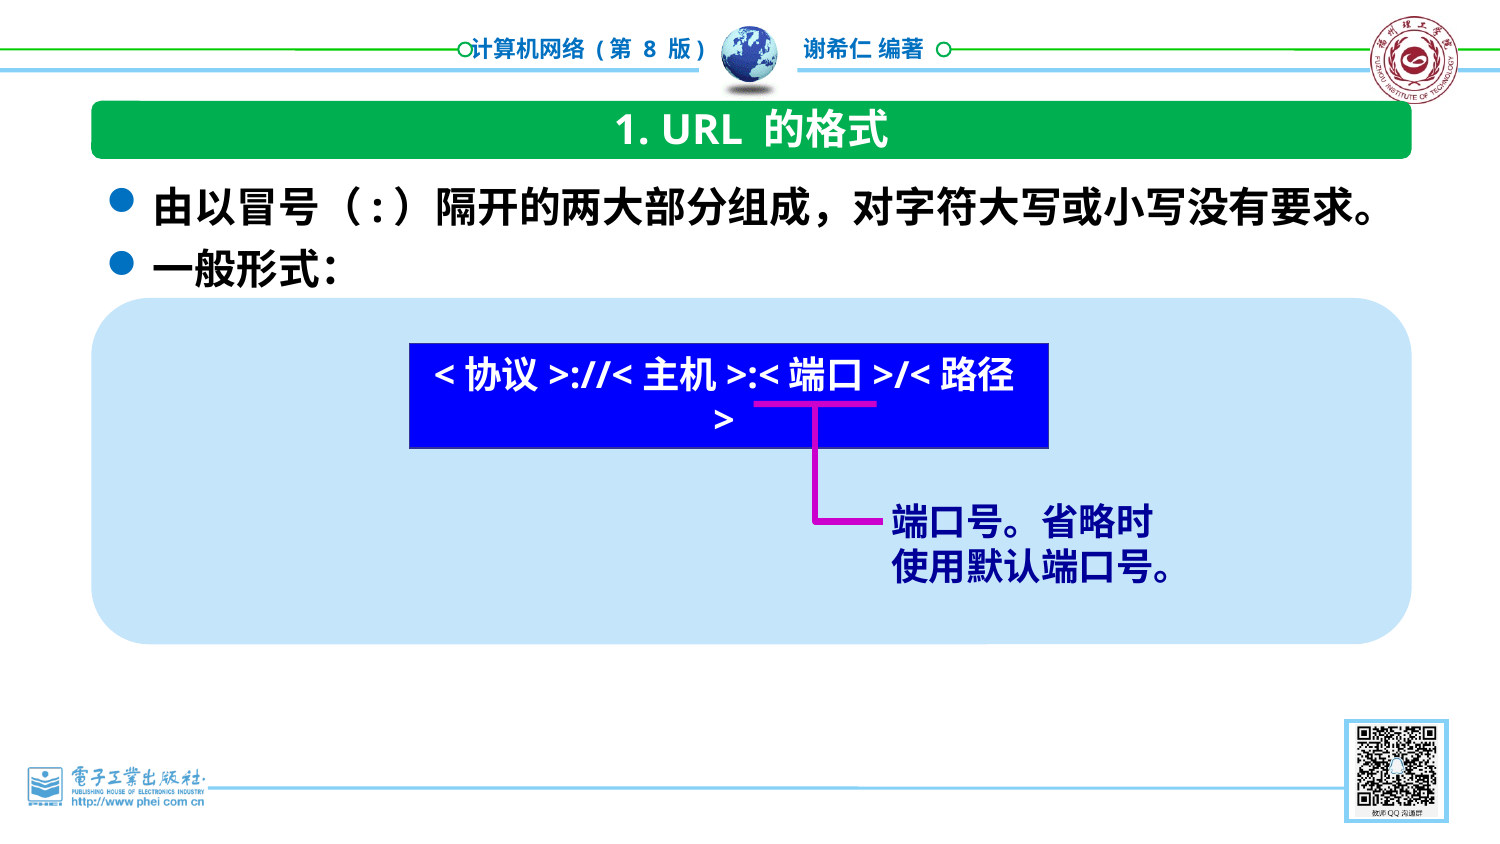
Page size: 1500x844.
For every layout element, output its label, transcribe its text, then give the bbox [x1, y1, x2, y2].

text_box 1. URL 的格式 [598, 95, 904, 160]
text_box [904, 100, 1412, 159]
picture [719, 24, 779, 95]
text_box [89, 301, 1414, 647]
picture [23, 764, 208, 809]
picture [1355, 724, 1438, 817]
picture [1370, 16, 1458, 104]
text_box [91, 100, 598, 159]
text_box <协议>://<主机>:<端口>/<路径> [409, 343, 1049, 449]
text_box 由以冒号（:）隔开的两大部分组成，对字符大写或小写没有要求。 一般形式： [91, 160, 1412, 301]
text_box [753, 403, 1202, 597]
